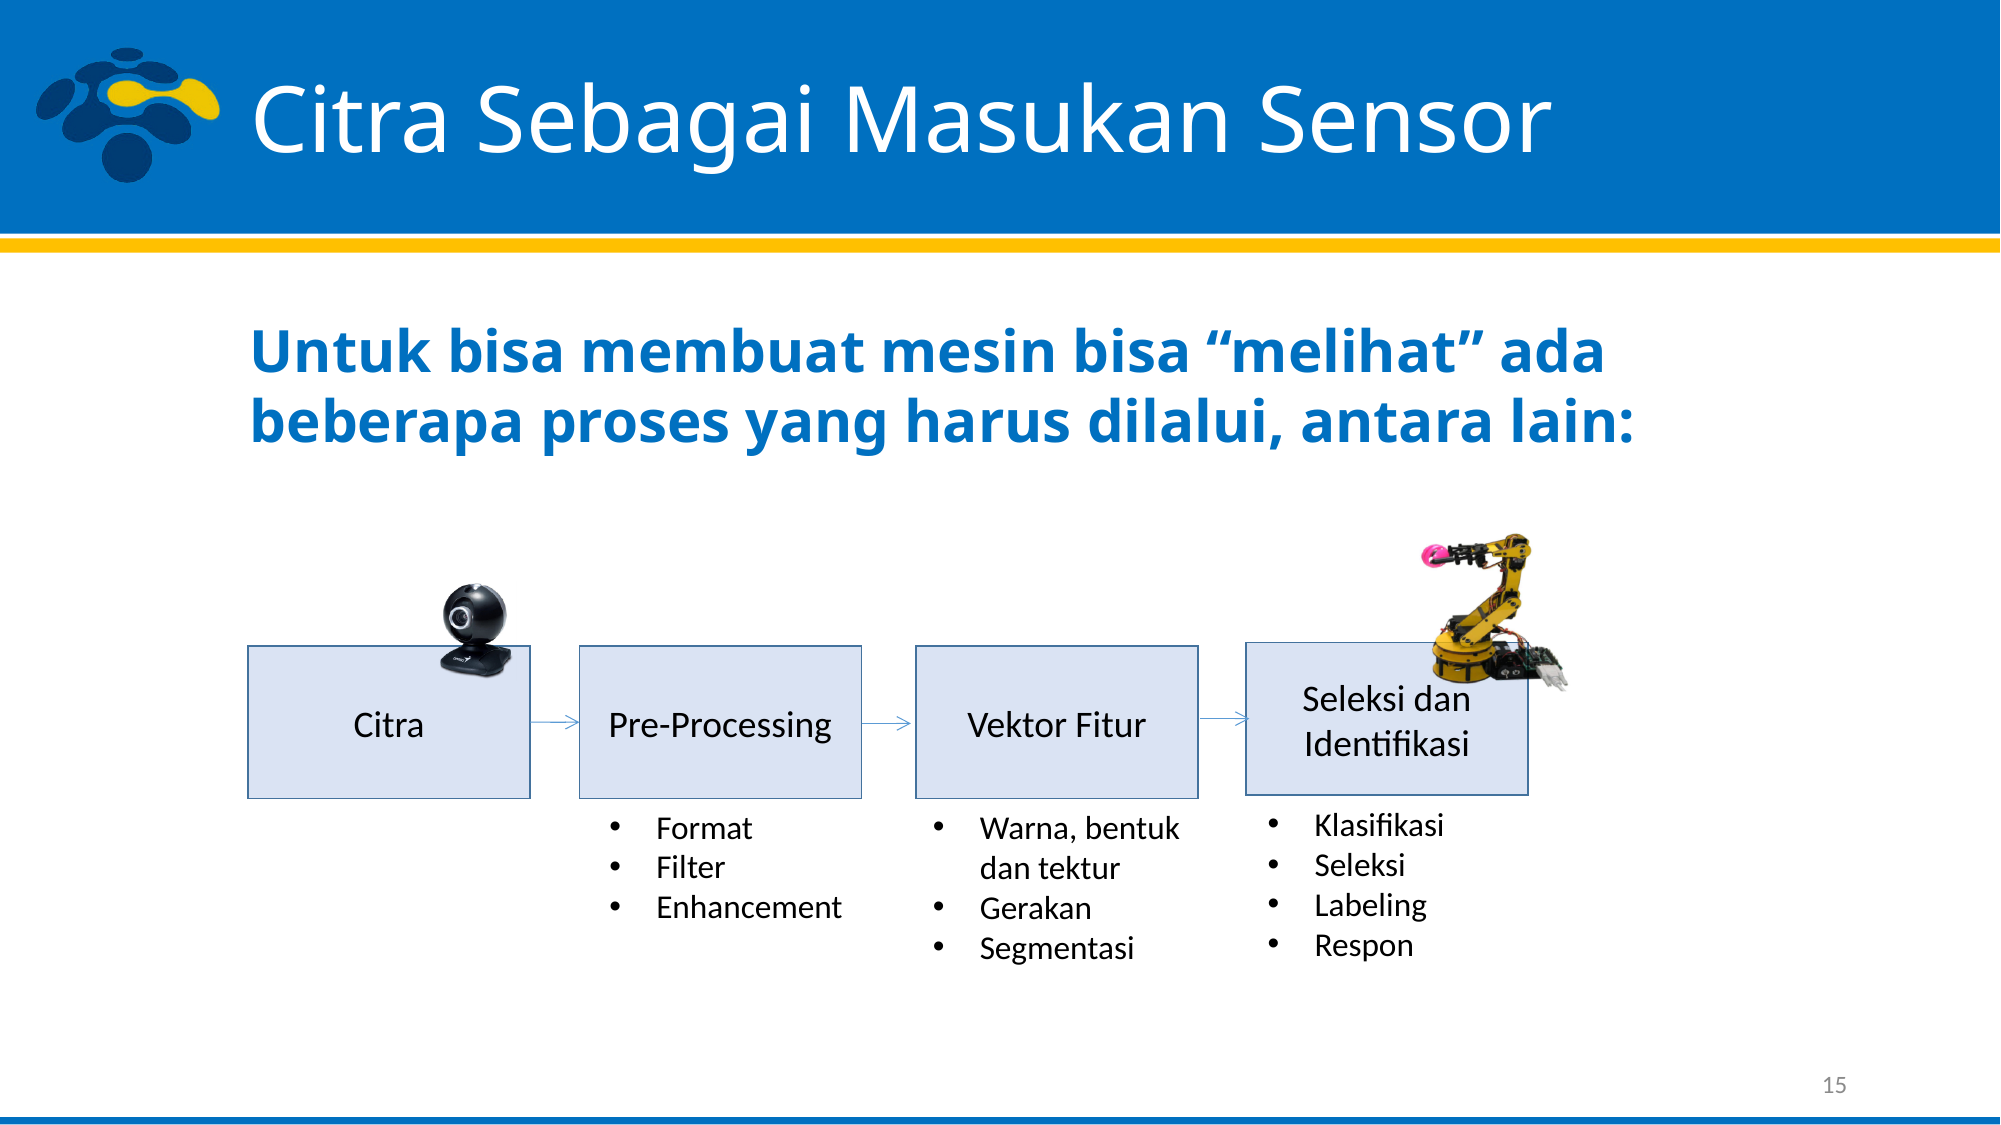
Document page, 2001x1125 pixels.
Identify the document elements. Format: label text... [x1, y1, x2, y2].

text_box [247, 495, 1682, 1015]
text_box Untuk bisa membuat mesin bisa “melihat” ada beberapa proses yang harus dilalui, antara lain: [235, 306, 1728, 462]
slide_number 15 [1412, 1053, 1863, 1114]
picture [32, 42, 222, 187]
title Citra Sebagai Masukan Sensor [235, 26, 1926, 219]
